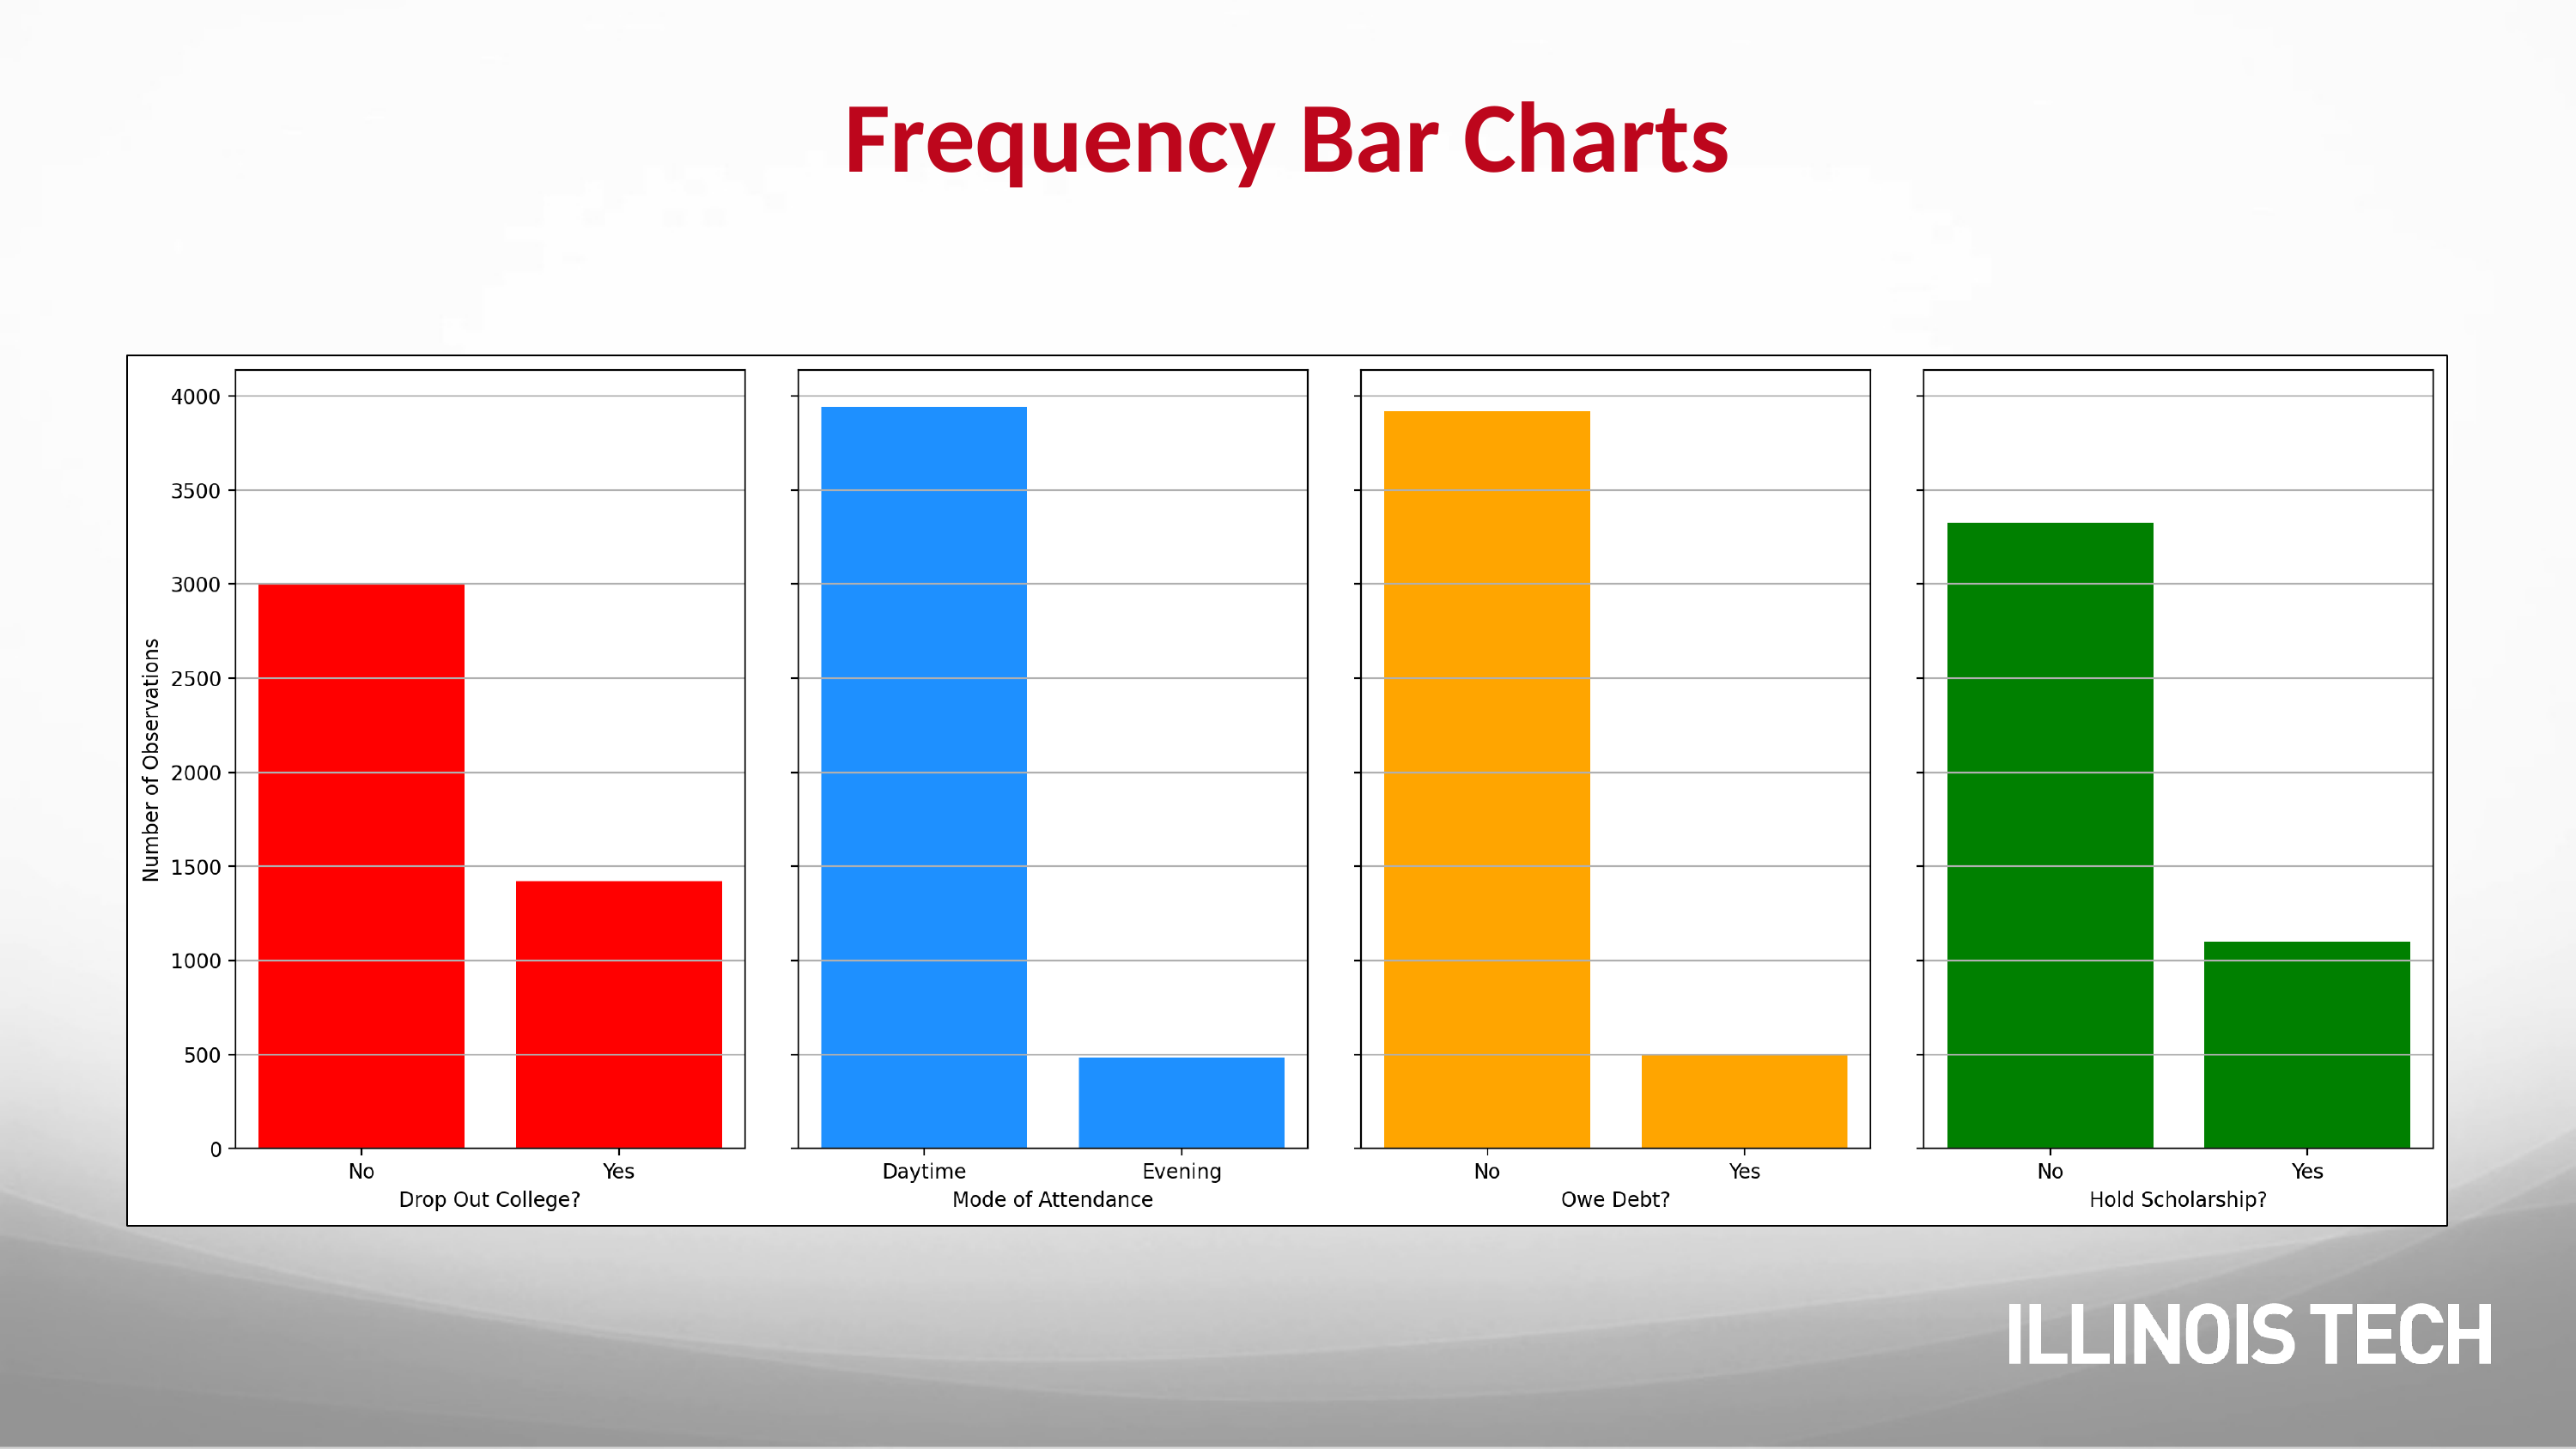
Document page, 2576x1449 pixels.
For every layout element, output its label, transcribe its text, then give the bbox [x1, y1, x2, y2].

title Frequency Bar Charts [155, 22, 2421, 241]
picture [0, 0, 2576, 1449]
